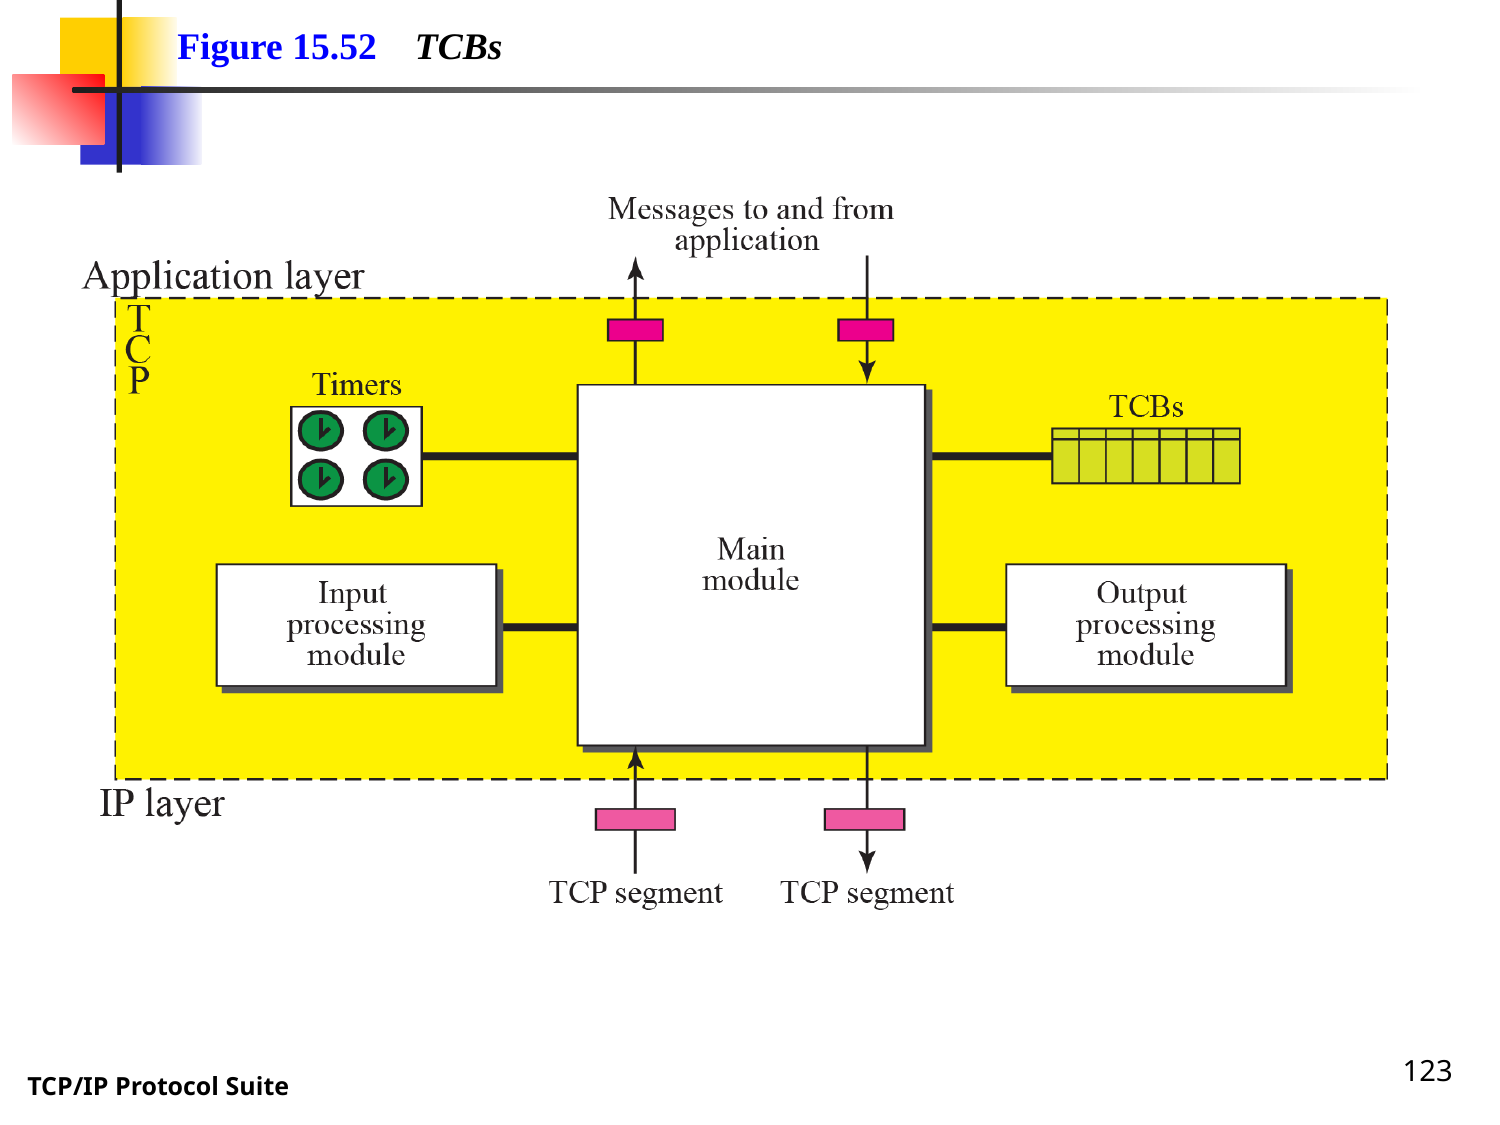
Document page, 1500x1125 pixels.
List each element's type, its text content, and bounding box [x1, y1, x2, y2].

text_box Figure 15.52 TCBs [162, 14, 1100, 75]
text_box [12, 74, 105, 145]
picture [81, 192, 1388, 913]
text_box [80, 93, 116, 165]
text_box [72, 87, 1422, 93]
text_box [116, 93, 122, 173]
text_box TCP/IP Protocol Suite [12, 1032, 488, 1108]
text_box [116, 0, 122, 87]
text_box [141, 93, 202, 165]
text_box <number> [1155, 1024, 1468, 1100]
text_box [122, 17, 177, 86]
text_box [60, 17, 116, 86]
text_box [122, 93, 141, 165]
